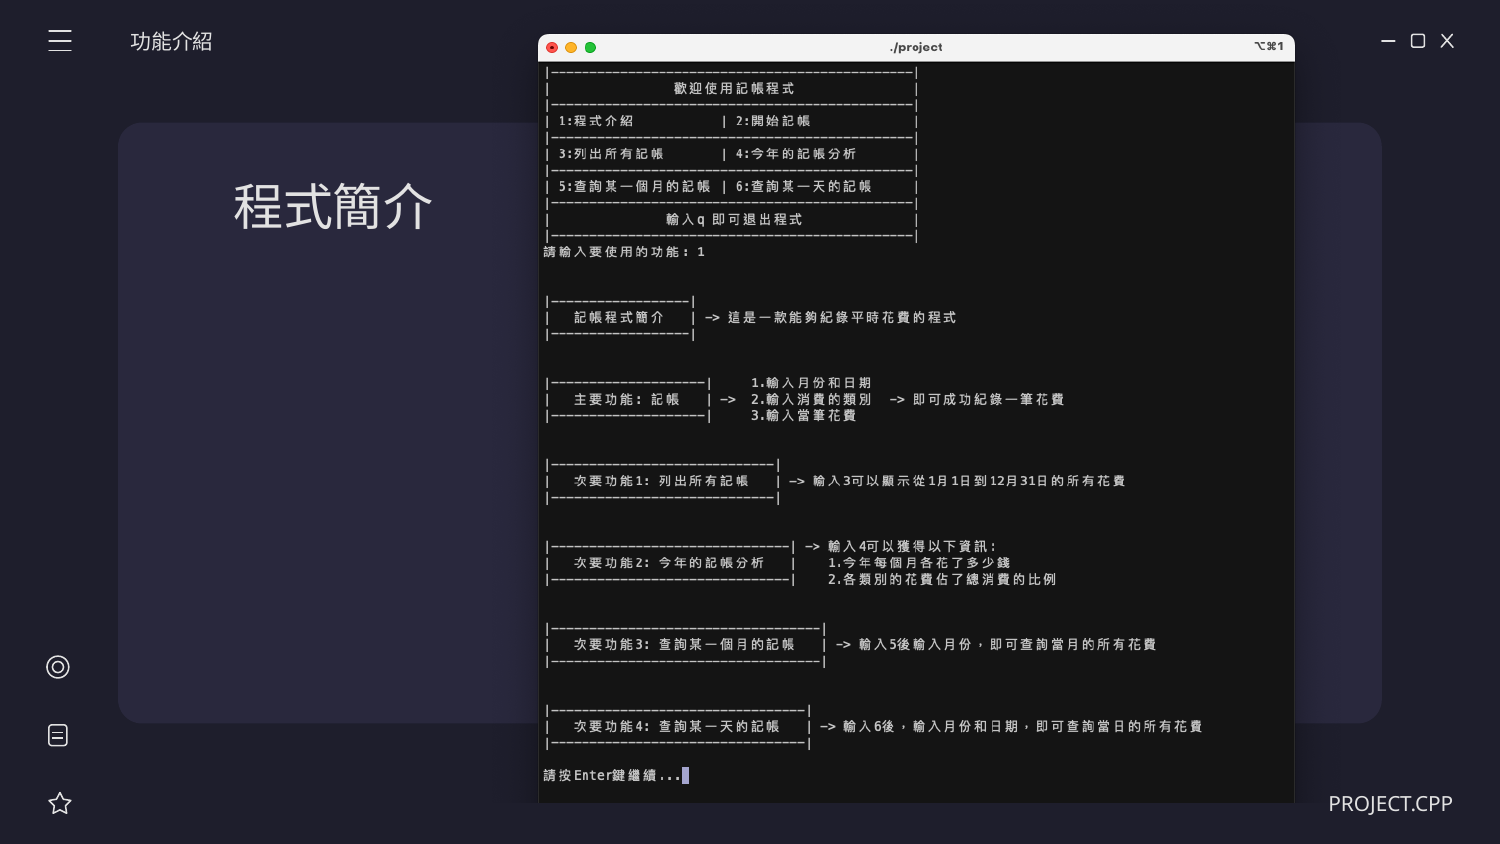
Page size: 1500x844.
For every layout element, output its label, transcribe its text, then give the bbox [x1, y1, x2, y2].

text_box [46, 27, 74, 32]
text_box 程式簡介 [218, 168, 478, 244]
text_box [46, 655, 72, 814]
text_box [48, 30, 72, 51]
picture [483, 0, 1348, 804]
subtitle 功能介紹 [130, 18, 306, 64]
text_box PROJECT.CPP [1278, 780, 1453, 826]
